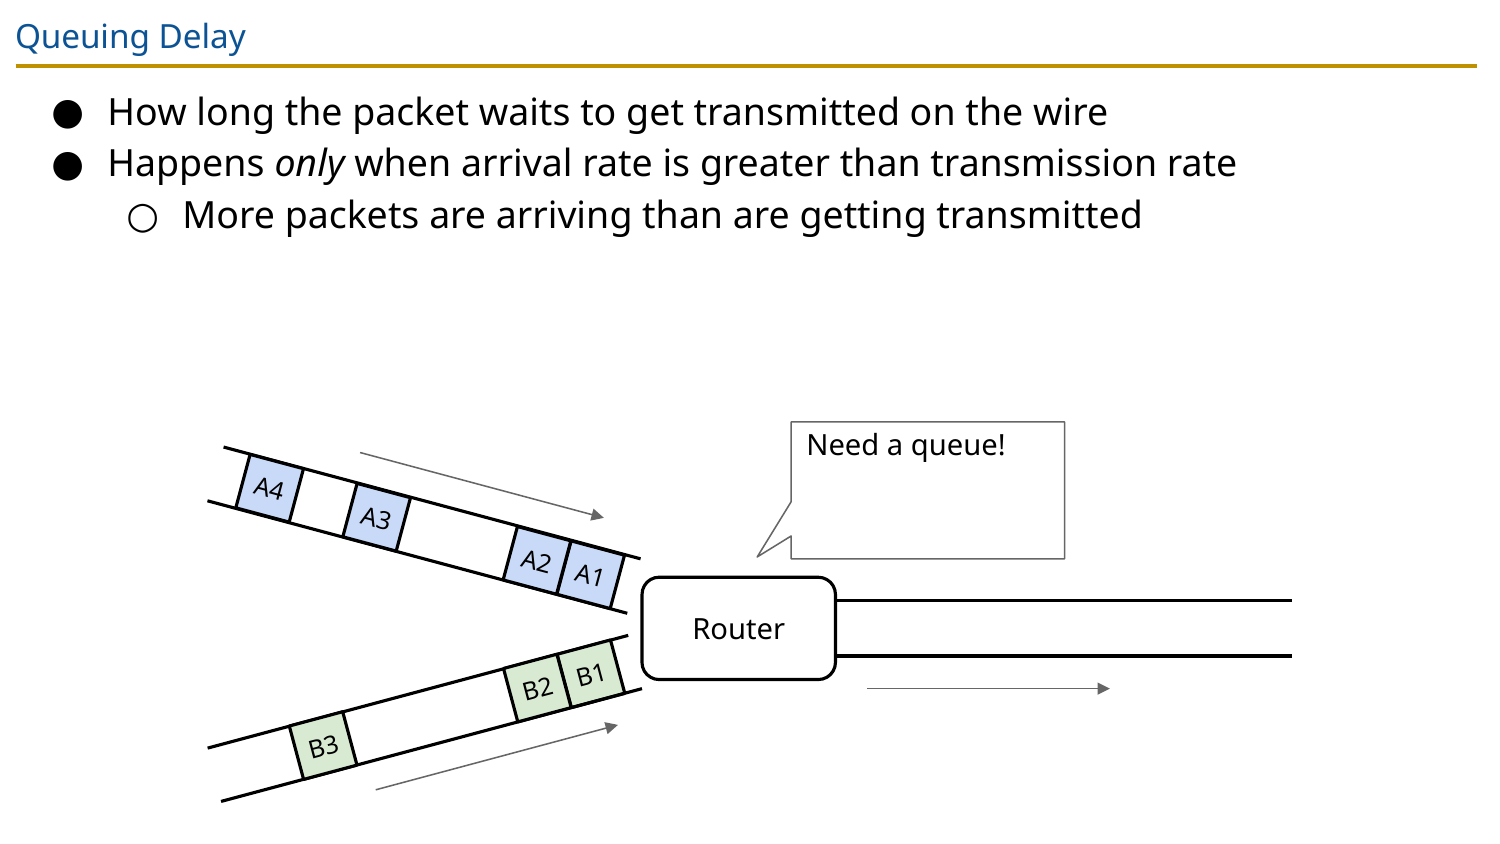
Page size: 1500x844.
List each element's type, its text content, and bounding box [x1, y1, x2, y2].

text_box Router [641, 577, 836, 680]
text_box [207, 500, 628, 614]
text_box Need a queue! [757, 421, 1065, 559]
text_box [220, 688, 643, 802]
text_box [207, 635, 629, 749]
list How long the packet waits to get transmitted on the wire Happens only when arrival rate is greater than transmission rate More packets are arriving than are getting transmitted [17, 65, 1480, 352]
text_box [375, 724, 619, 791]
title Queuing Delay [0, 0, 1500, 65]
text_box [223, 446, 641, 560]
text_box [359, 452, 605, 519]
